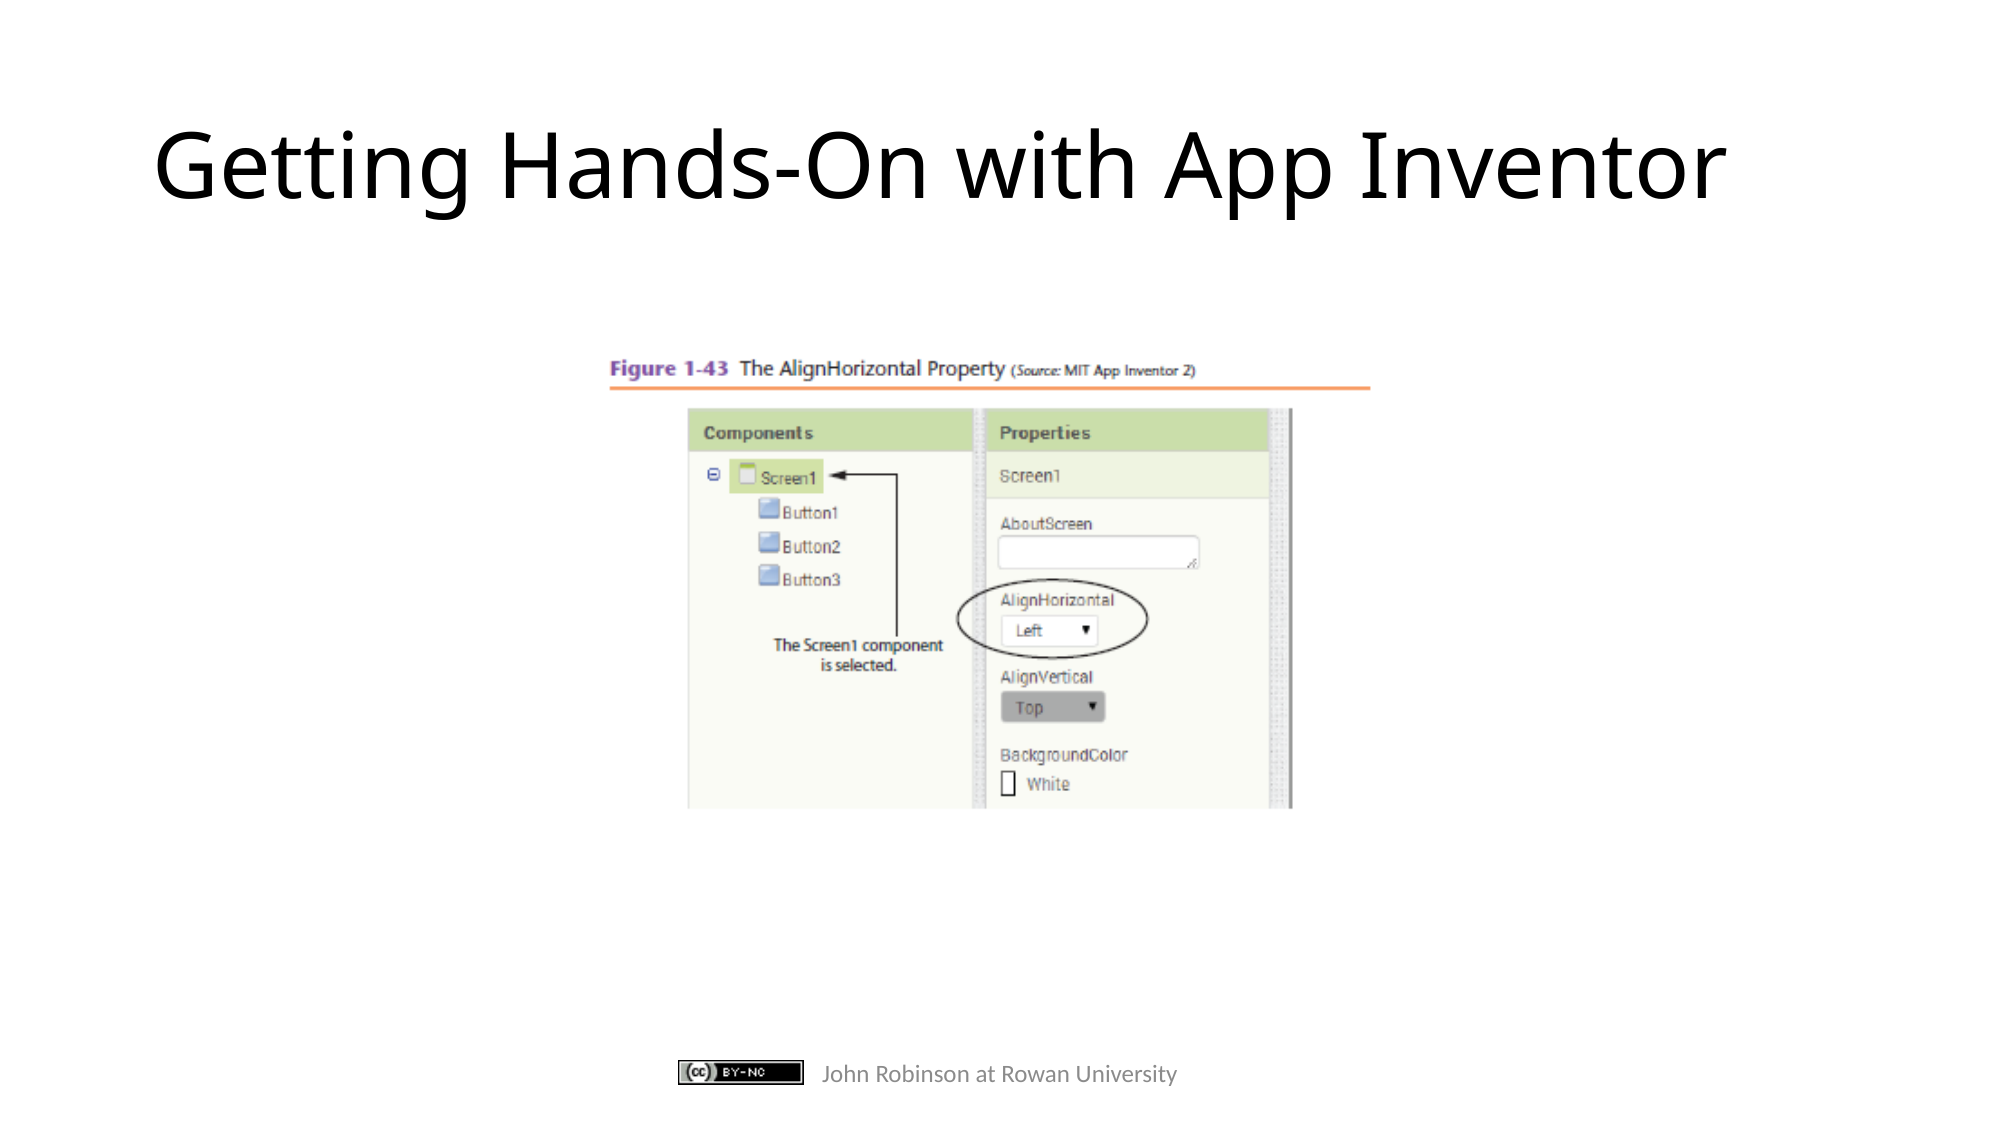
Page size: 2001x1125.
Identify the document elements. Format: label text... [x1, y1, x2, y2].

title Getting Hands-On with App Inventor [137, 59, 1863, 278]
footer John Robinson at Rowan University [662, 1042, 1338, 1103]
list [603, 347, 1378, 820]
picture [678, 1060, 804, 1085]
